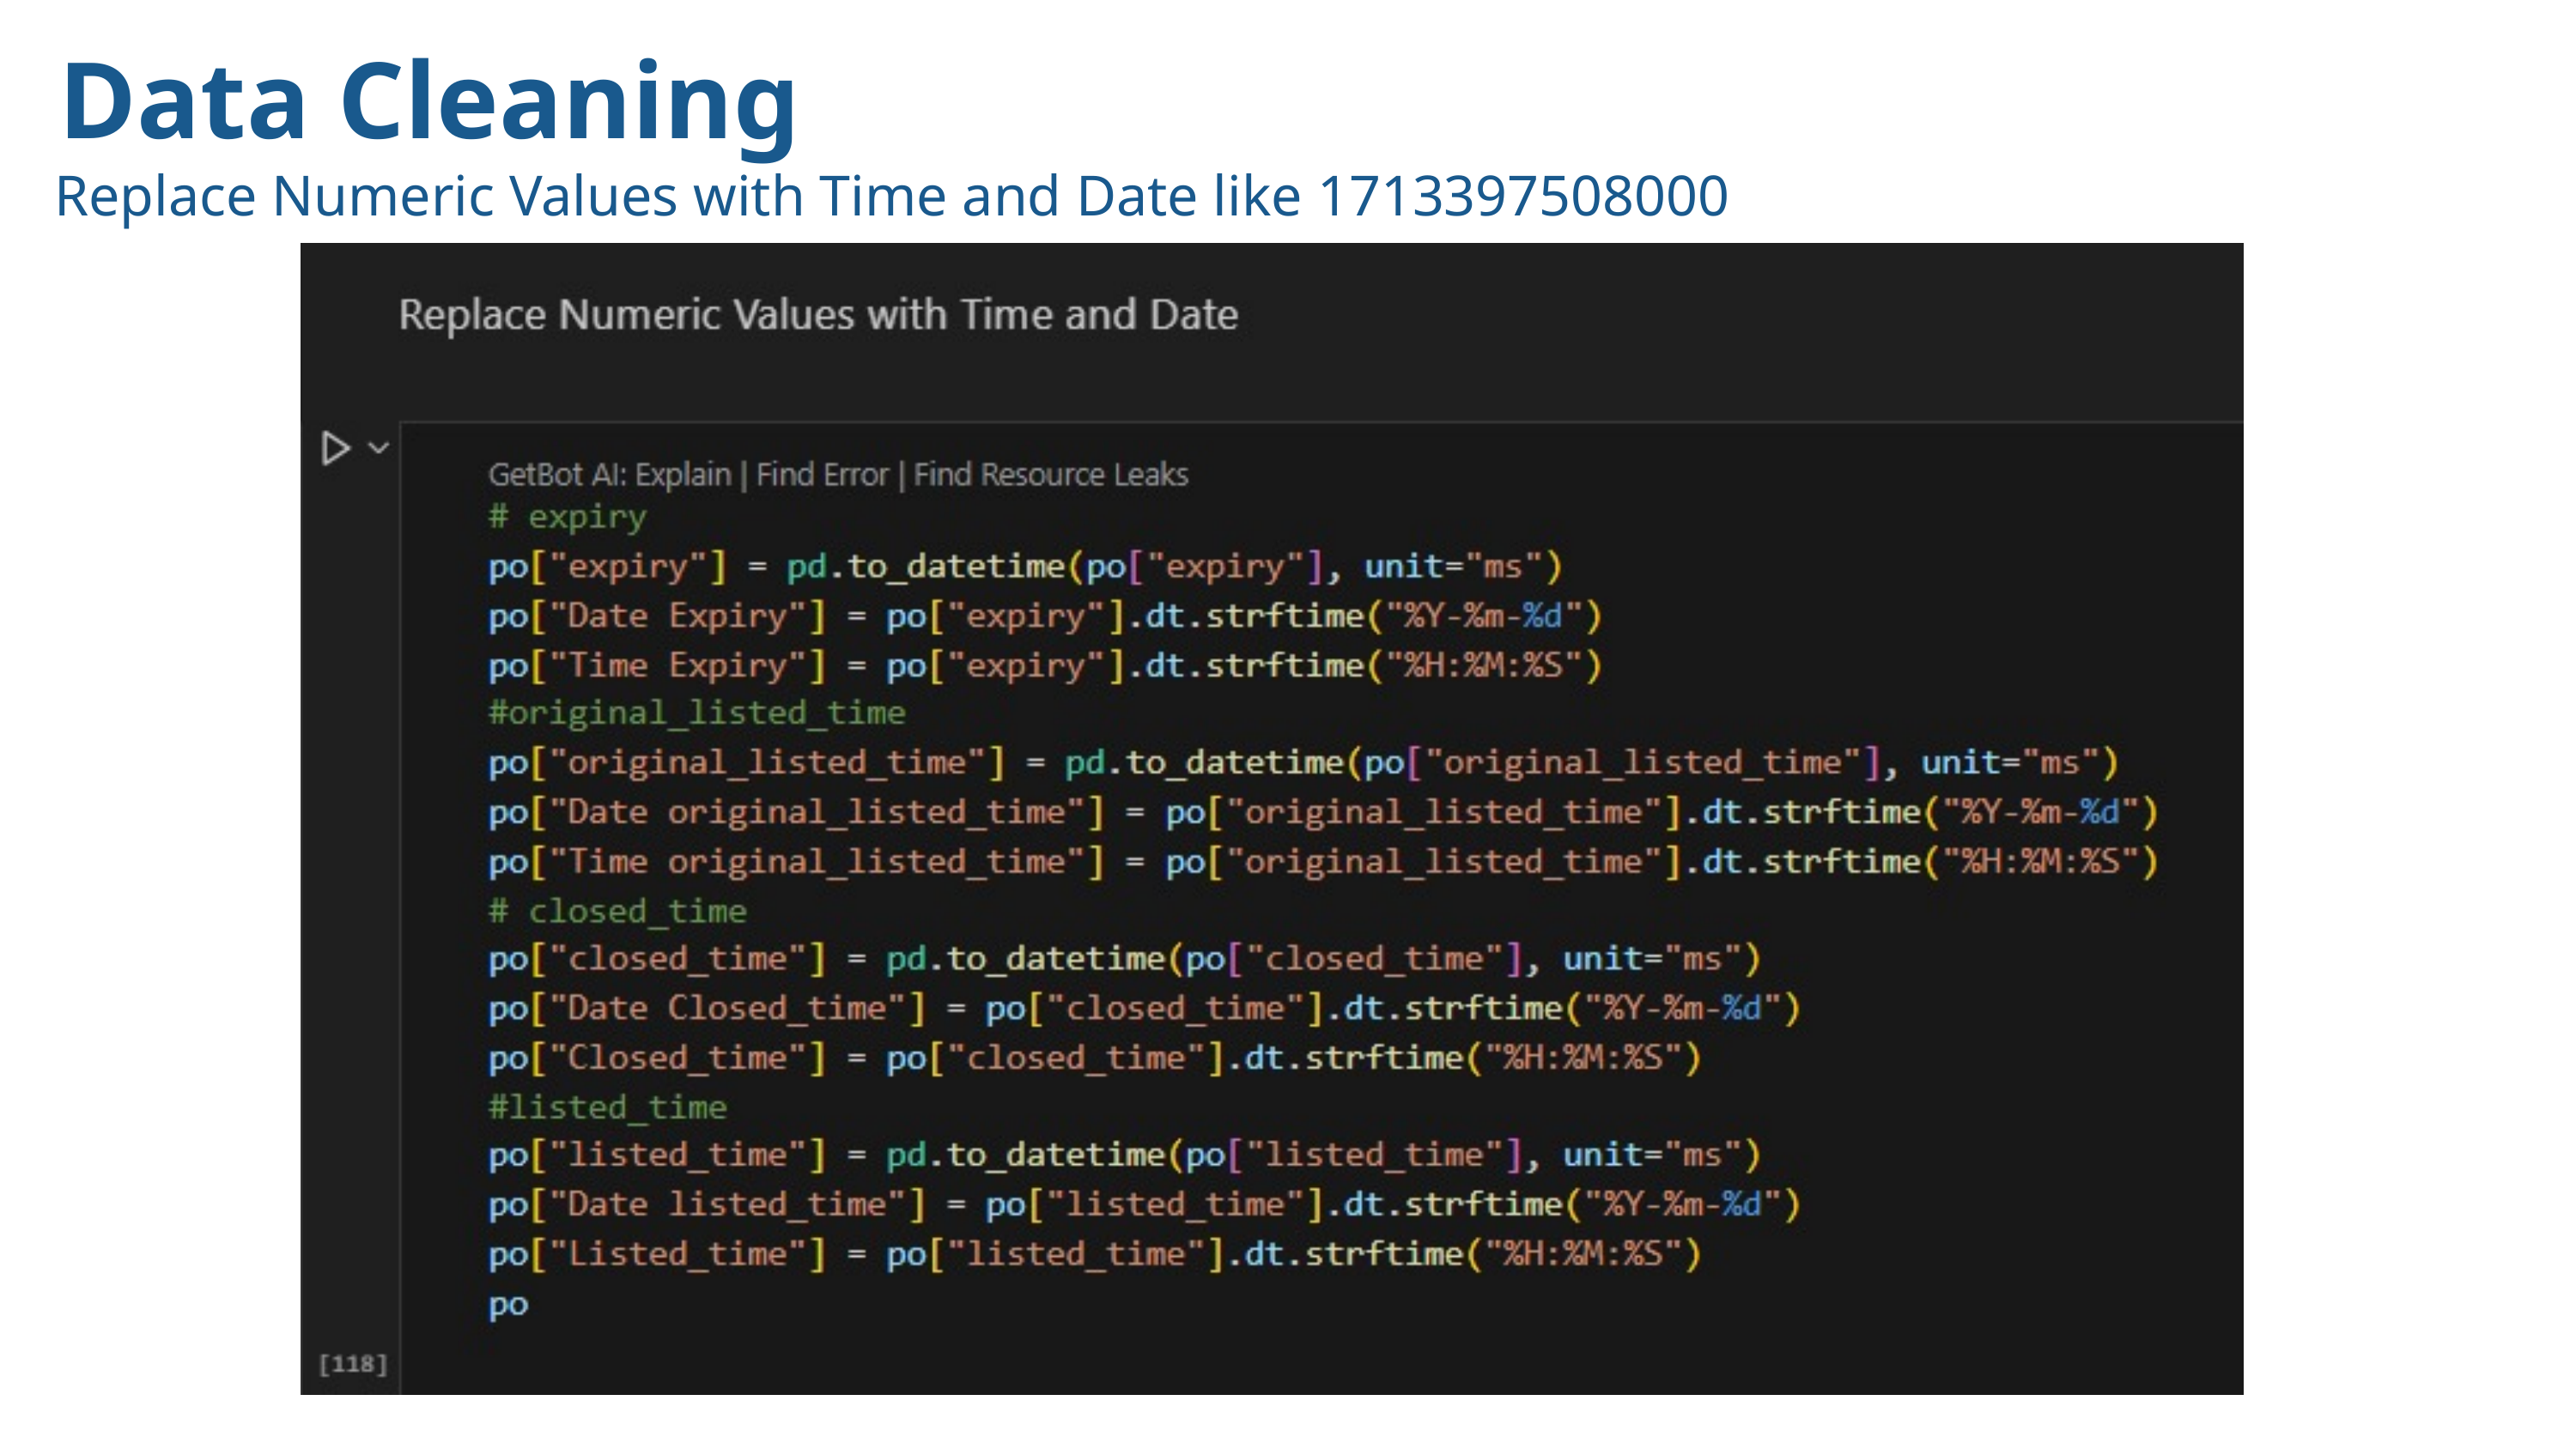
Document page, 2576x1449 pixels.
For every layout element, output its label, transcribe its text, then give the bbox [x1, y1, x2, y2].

picture [300, 243, 2244, 1395]
text_box Data Cleaning [58, 53, 932, 160]
text_box Replace Numeric Values with Time and Date like 1713397508000 [54, 171, 2305, 227]
